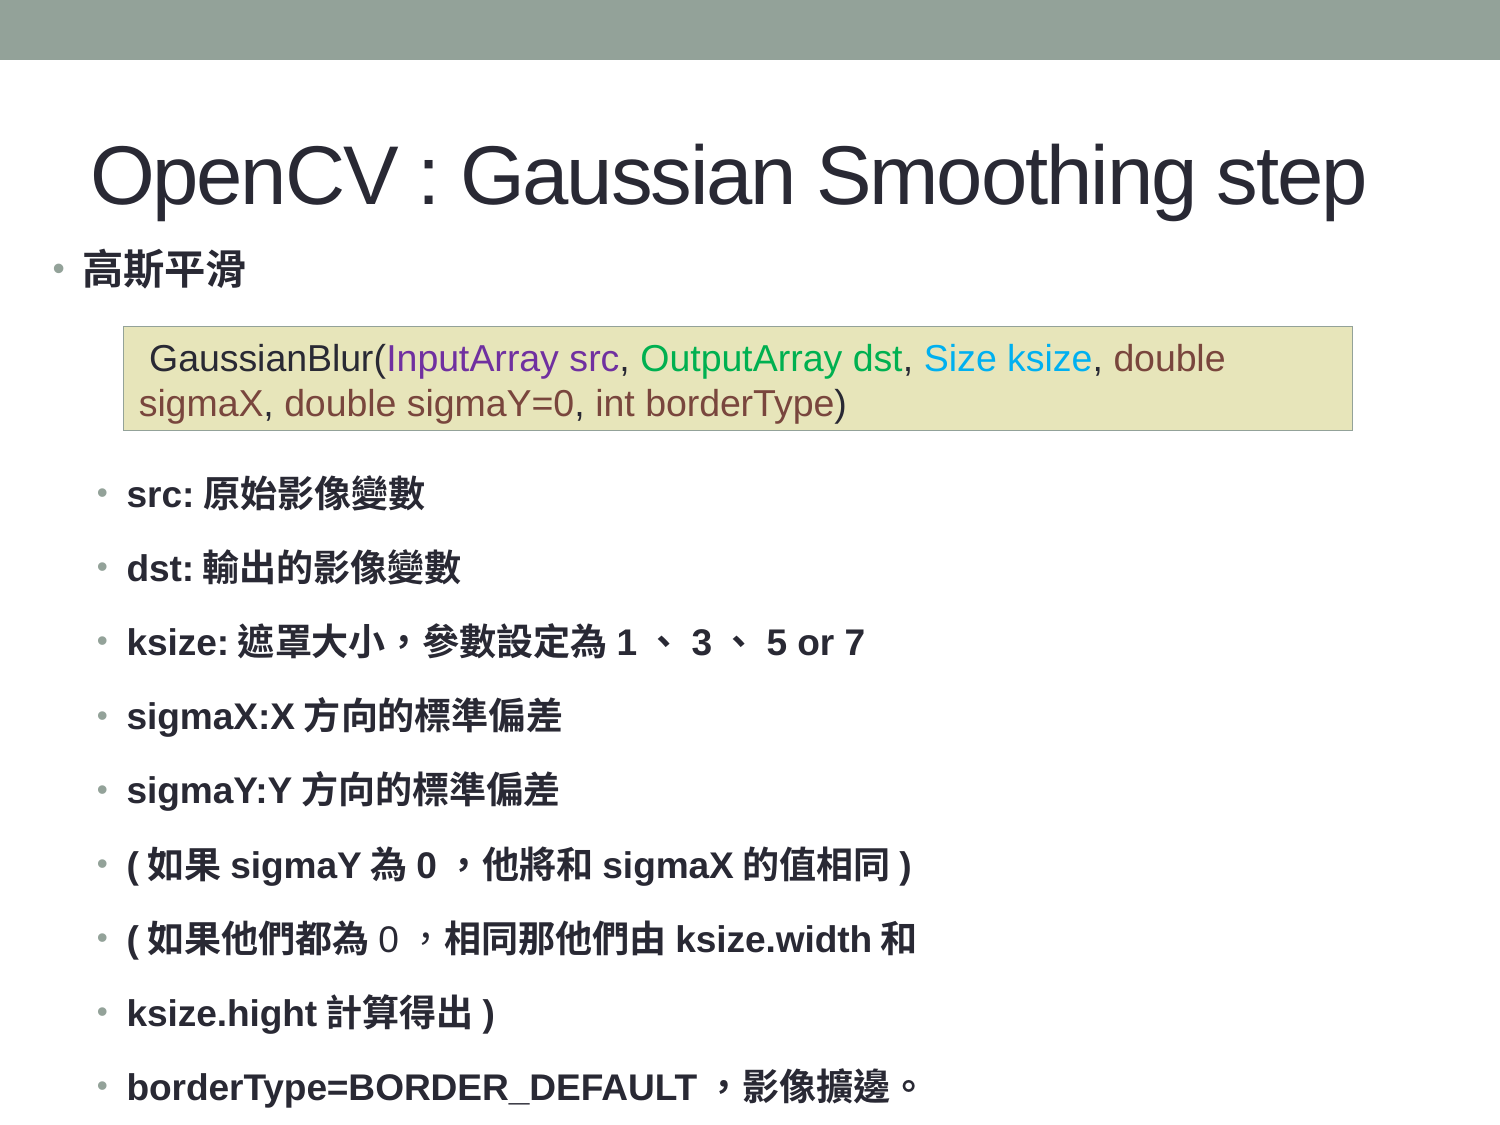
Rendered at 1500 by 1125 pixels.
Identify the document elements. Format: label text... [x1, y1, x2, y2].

text_box 高斯平滑 src:原始影像變數 dst:輸出的影像變數 ksize:遮罩大小，參數設定為1、3、5 or 7 sigmaX:X方向的標準偏差 sigmaY:Y方向的標準偏差 (如果sigmaY為0，他將和sigmaX的值相同) (如果他們都為0，相同那他們由ksize.width和 ksize.hight計算得出) borderType=BORDER_DEFAULT，影像擴邊。 [37, 178, 1463, 1125]
text_box GaussianBlur(InputArray src, OutputArray dst, Size ksize, double sigmaX, double sigmaY=0, int borderType) [123, 326, 1353, 431]
title OpenCV : Gaussian Smoothing step [75, 90, 1425, 253]
